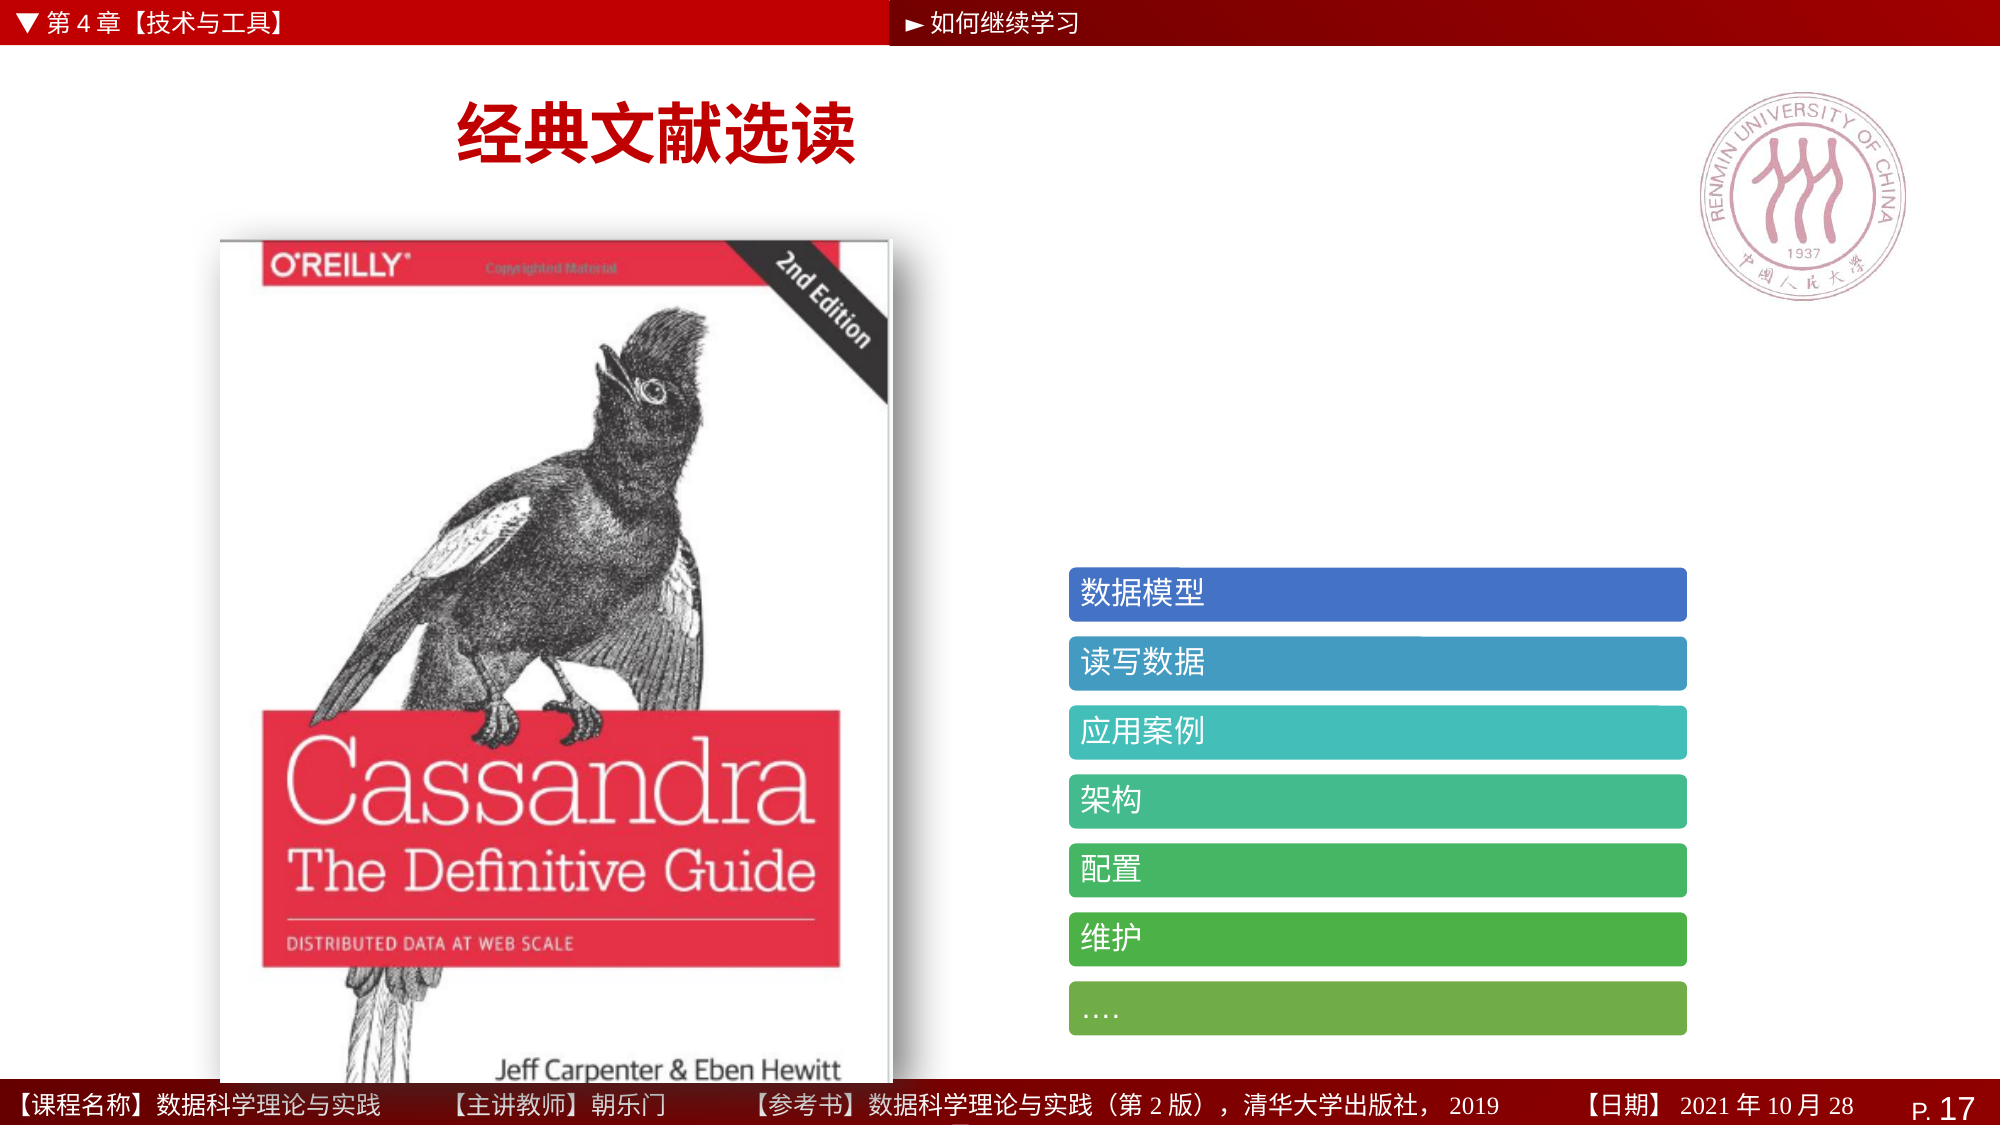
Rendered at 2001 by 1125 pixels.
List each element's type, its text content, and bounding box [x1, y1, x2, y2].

title 经典文献选读 [64, 64, 1249, 200]
list ►如何继续学习 [890, 0, 1249, 43]
picture [1696, 89, 1910, 304]
picture [220, 239, 893, 1083]
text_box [1065, 550, 1692, 1053]
list ▼第4章【技术与工具】 [0, 0, 725, 43]
